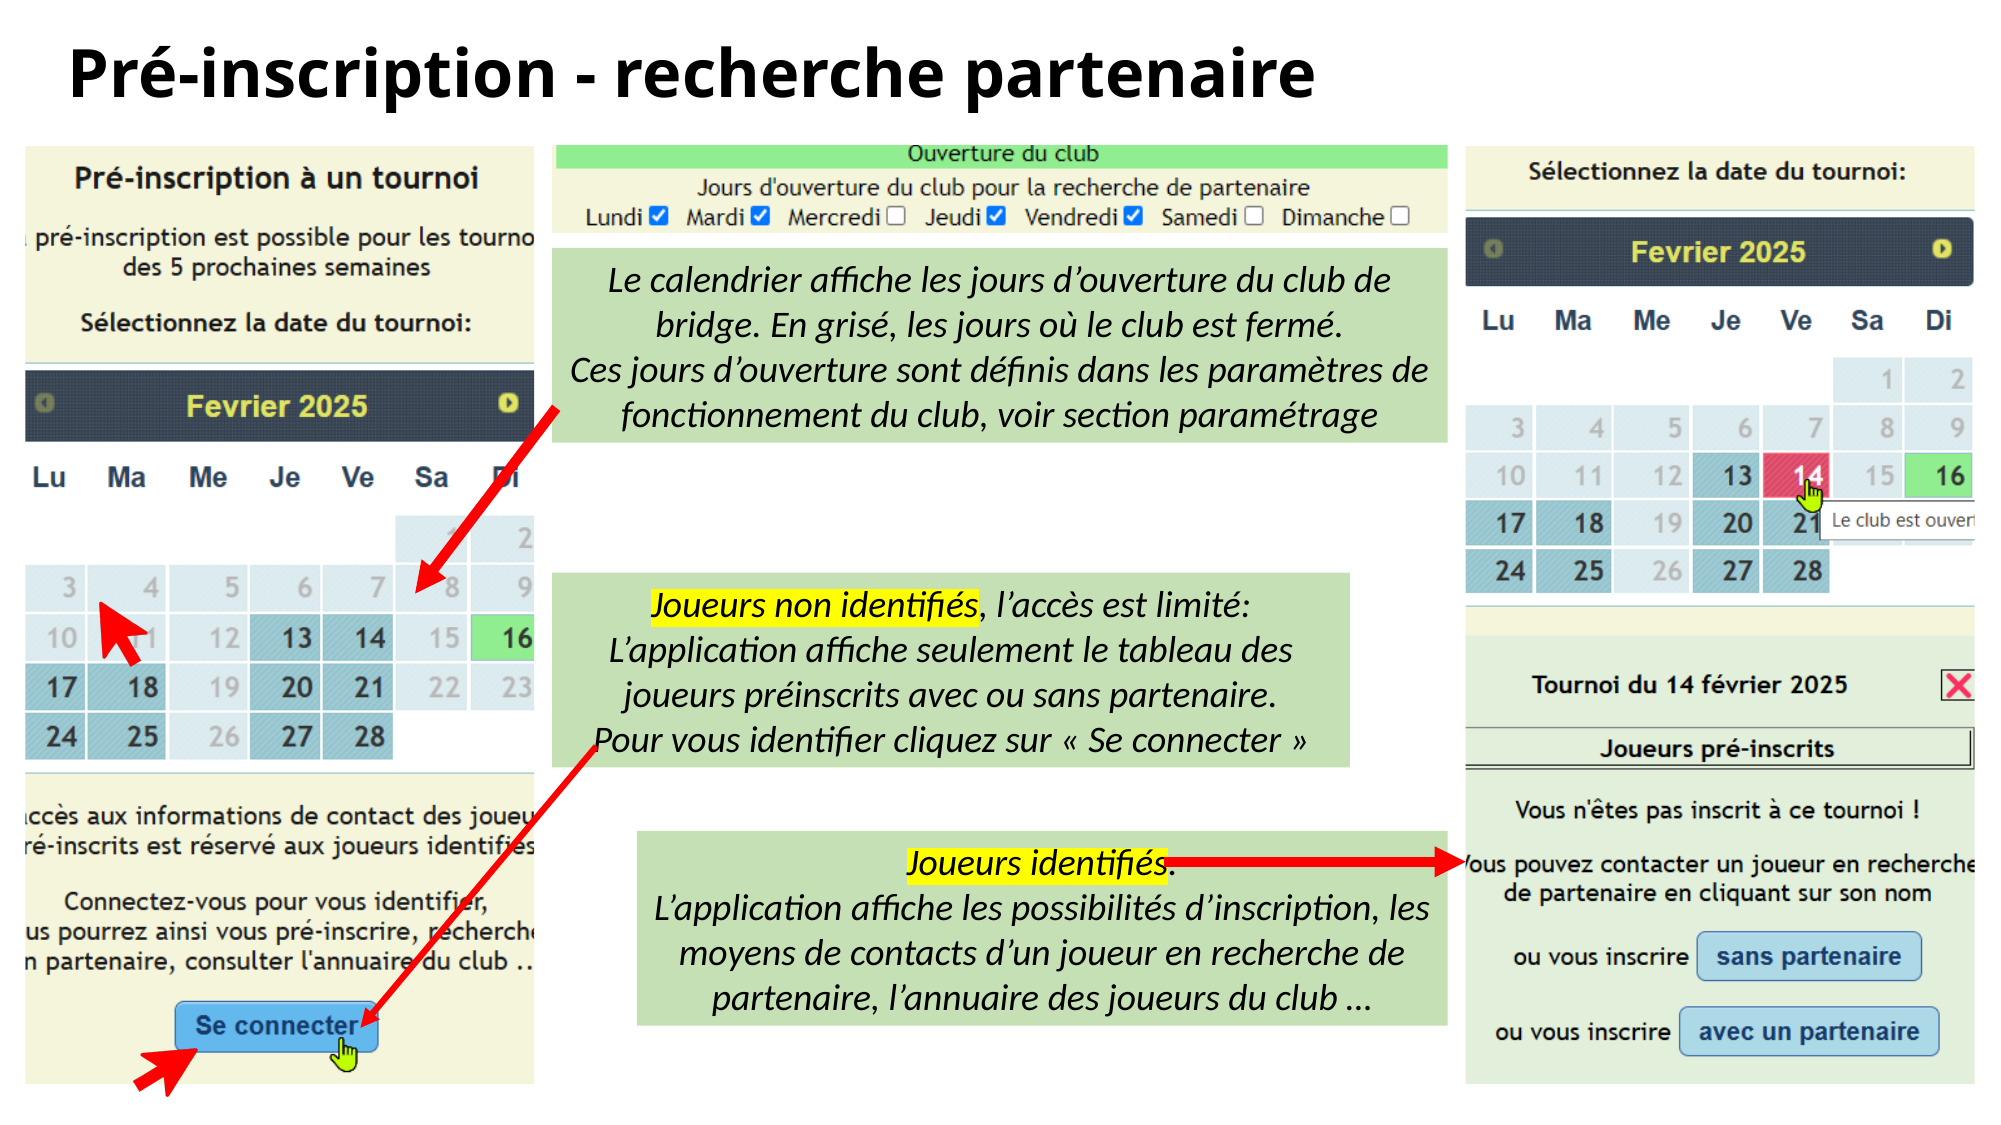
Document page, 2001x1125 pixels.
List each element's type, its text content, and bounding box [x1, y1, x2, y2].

picture [25, 146, 535, 1125]
text_box Joueurs identifiés: L’application affiche les possibilités d’inscription, les moyens de contacts d’un joueur en recherche de partenaire, l’annuaire des joueurs du club … [636, 830, 1448, 1026]
text_box Le calendrier affiche les jours d’ouverture du club de bridge. En grisé, les jours où le club est fermé. Ces jours d’ouverture sont définis dans les paramètres de fonctionnement du club, voir section paramétrage [552, 247, 1448, 443]
text_box Pré-inscription - recherche partenaire [53, 32, 1363, 156]
text_box Joueurs non identifiés, l’accès est limité: L’application affiche seulement le tableau des joueurs préinscrits avec ou sans partenaire. Pour vous identifier cliquez sur « Se connecter » [552, 572, 1350, 768]
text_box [360, 746, 597, 1028]
picture [552, 145, 1448, 233]
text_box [415, 407, 557, 594]
picture [1465, 146, 1975, 1084]
